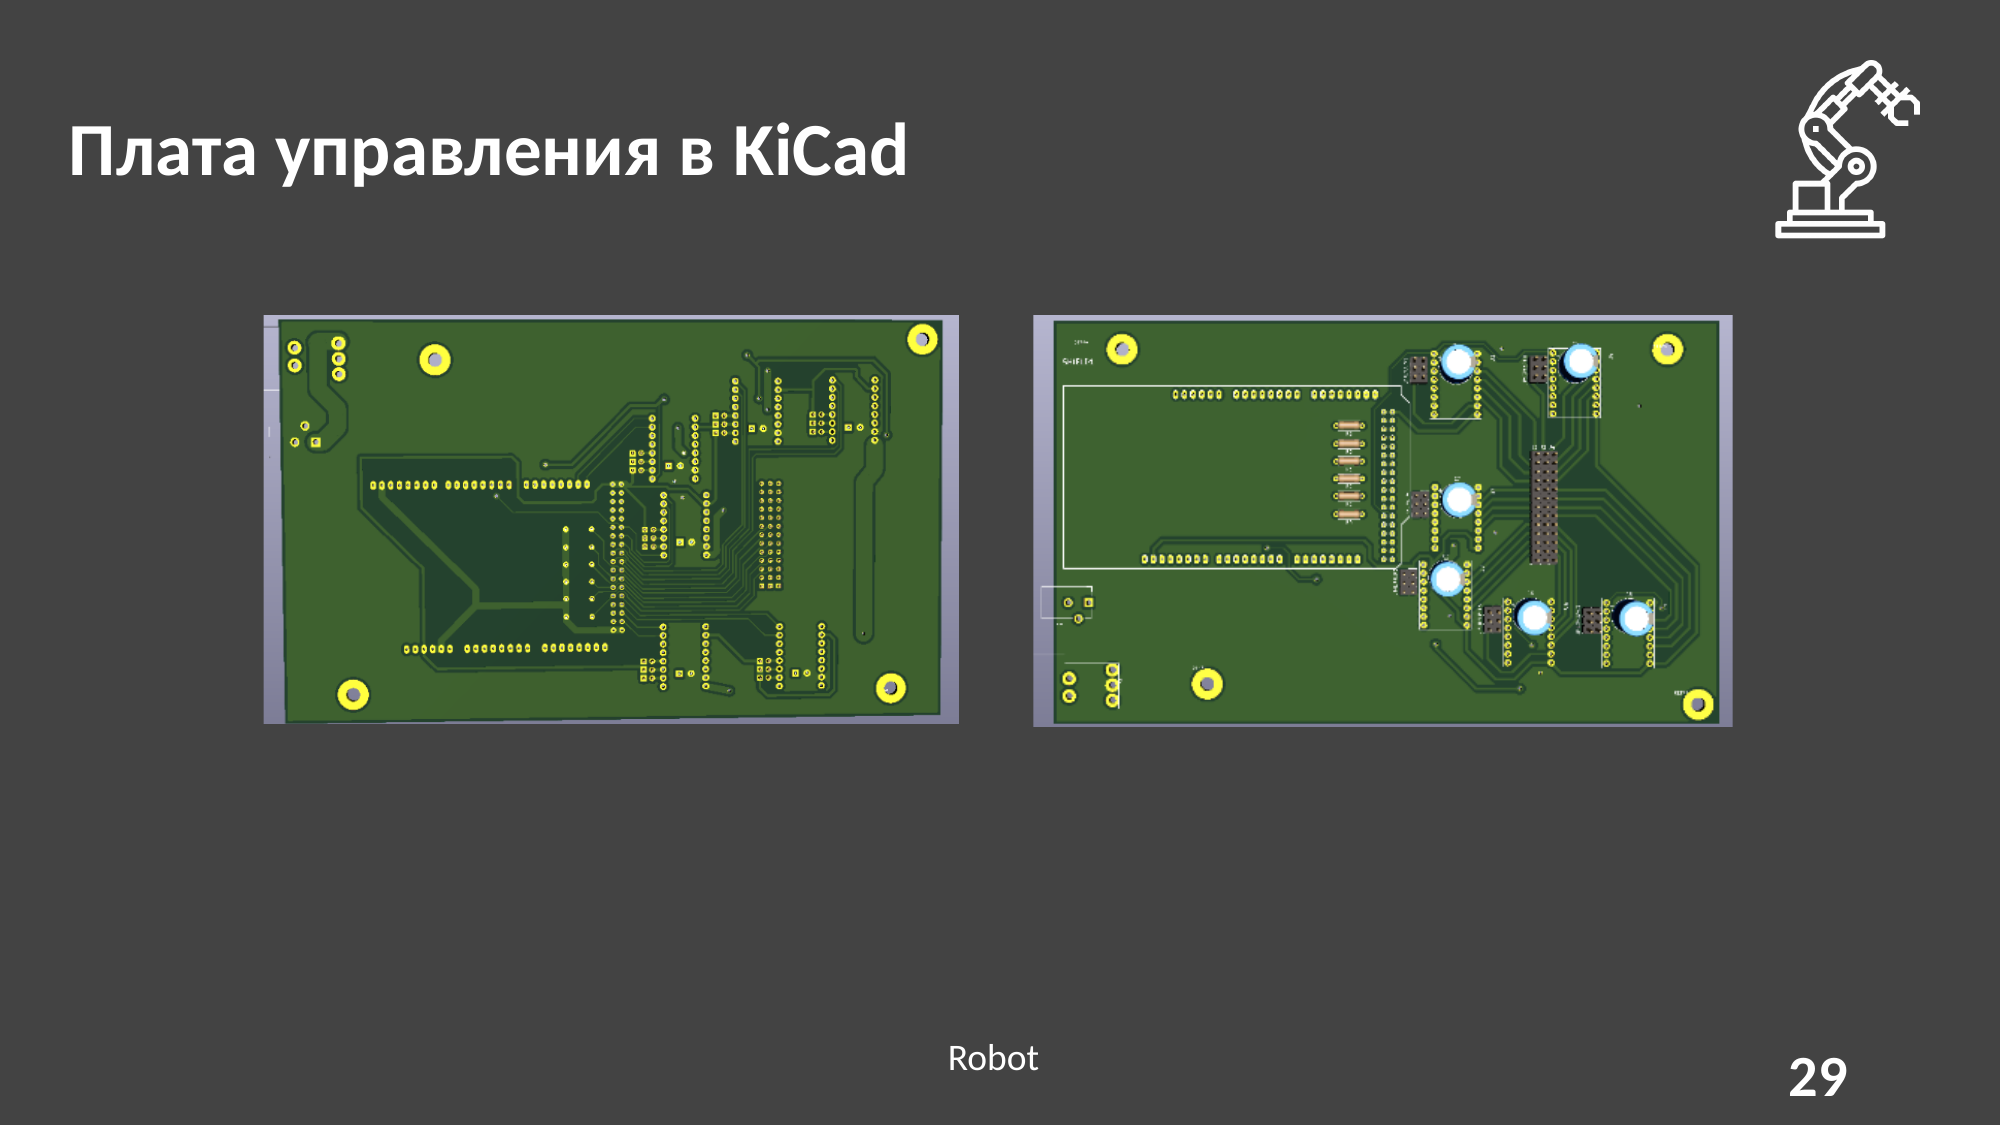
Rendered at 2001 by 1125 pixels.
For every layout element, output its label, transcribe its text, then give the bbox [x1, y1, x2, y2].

picture [1755, 57, 1940, 242]
text_box Robot [912, 1023, 1075, 1102]
picture [1033, 315, 1733, 728]
text_box Плата управления в KiCad [53, 93, 1383, 264]
picture [263, 315, 960, 725]
slide_number 29 [1412, 1042, 1863, 1103]
